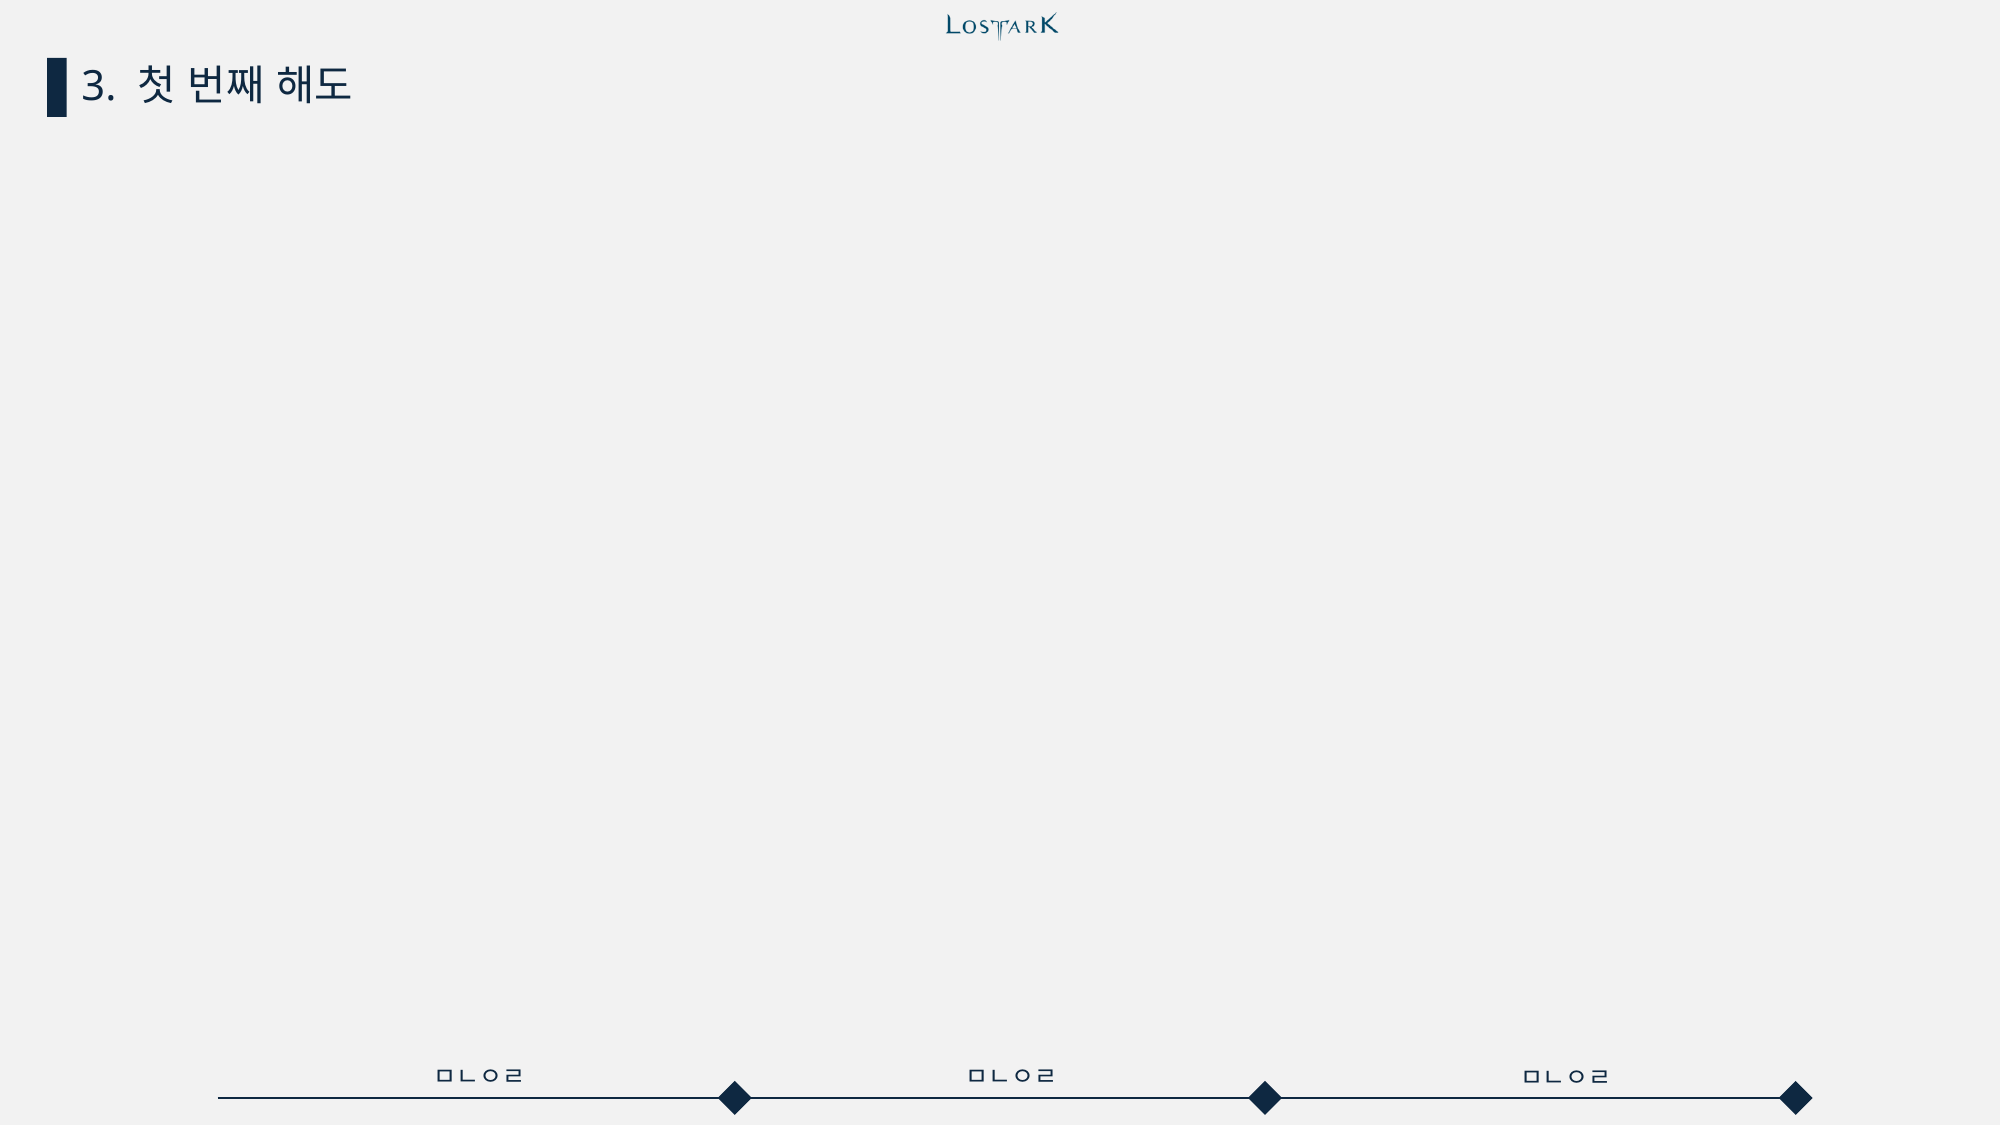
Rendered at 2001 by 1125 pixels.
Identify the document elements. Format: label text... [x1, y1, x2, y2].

picture [939, 9, 1059, 45]
text_box [718, 1080, 751, 1115]
text_box ㅁㄴㅇㄹ [346, 1052, 614, 1097]
text_box [1248, 1080, 1282, 1115]
text_box 3. 첫 번째 해도 [66, 51, 671, 117]
text_box [46, 56, 68, 118]
text_box ㅁㄴㅇㄹ [1407, 1053, 1724, 1097]
text_box ㅁㄴㅇㄹ [877, 1052, 1145, 1097]
text_box [1779, 1080, 1813, 1115]
